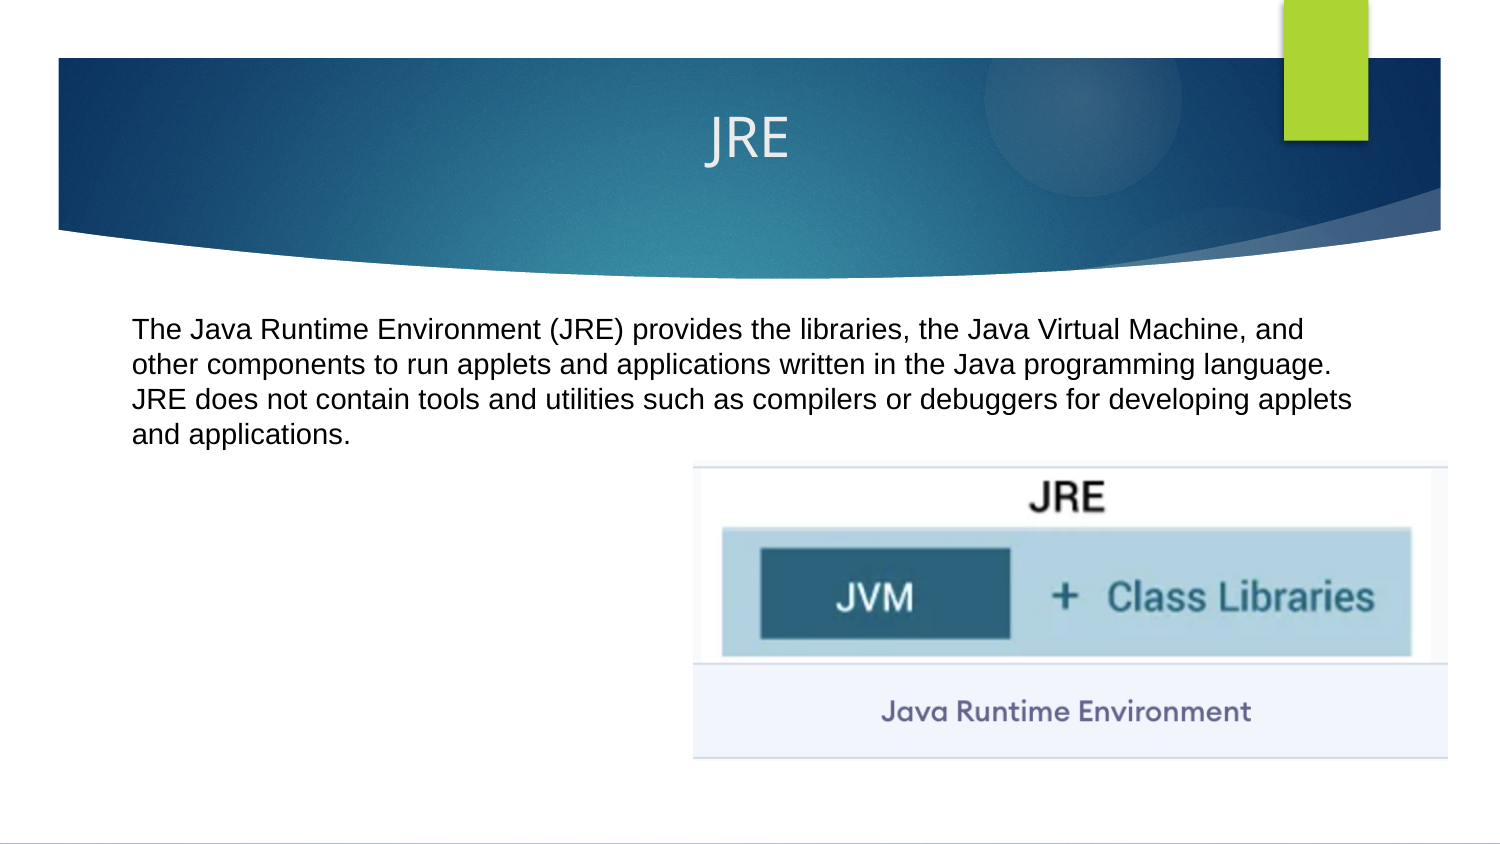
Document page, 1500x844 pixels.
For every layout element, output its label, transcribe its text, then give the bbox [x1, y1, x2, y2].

title JRE [118, 86, 1382, 181]
text_box The Java Runtime Environment (JRE) provides the libraries, the Java Virtual Machine, and other components to run applets and applications written in the Java programming language. JRE does not contain tools and utilities such as compilers or debuggers for developing applets and applications. [117, 302, 1382, 740]
picture [693, 460, 1449, 761]
